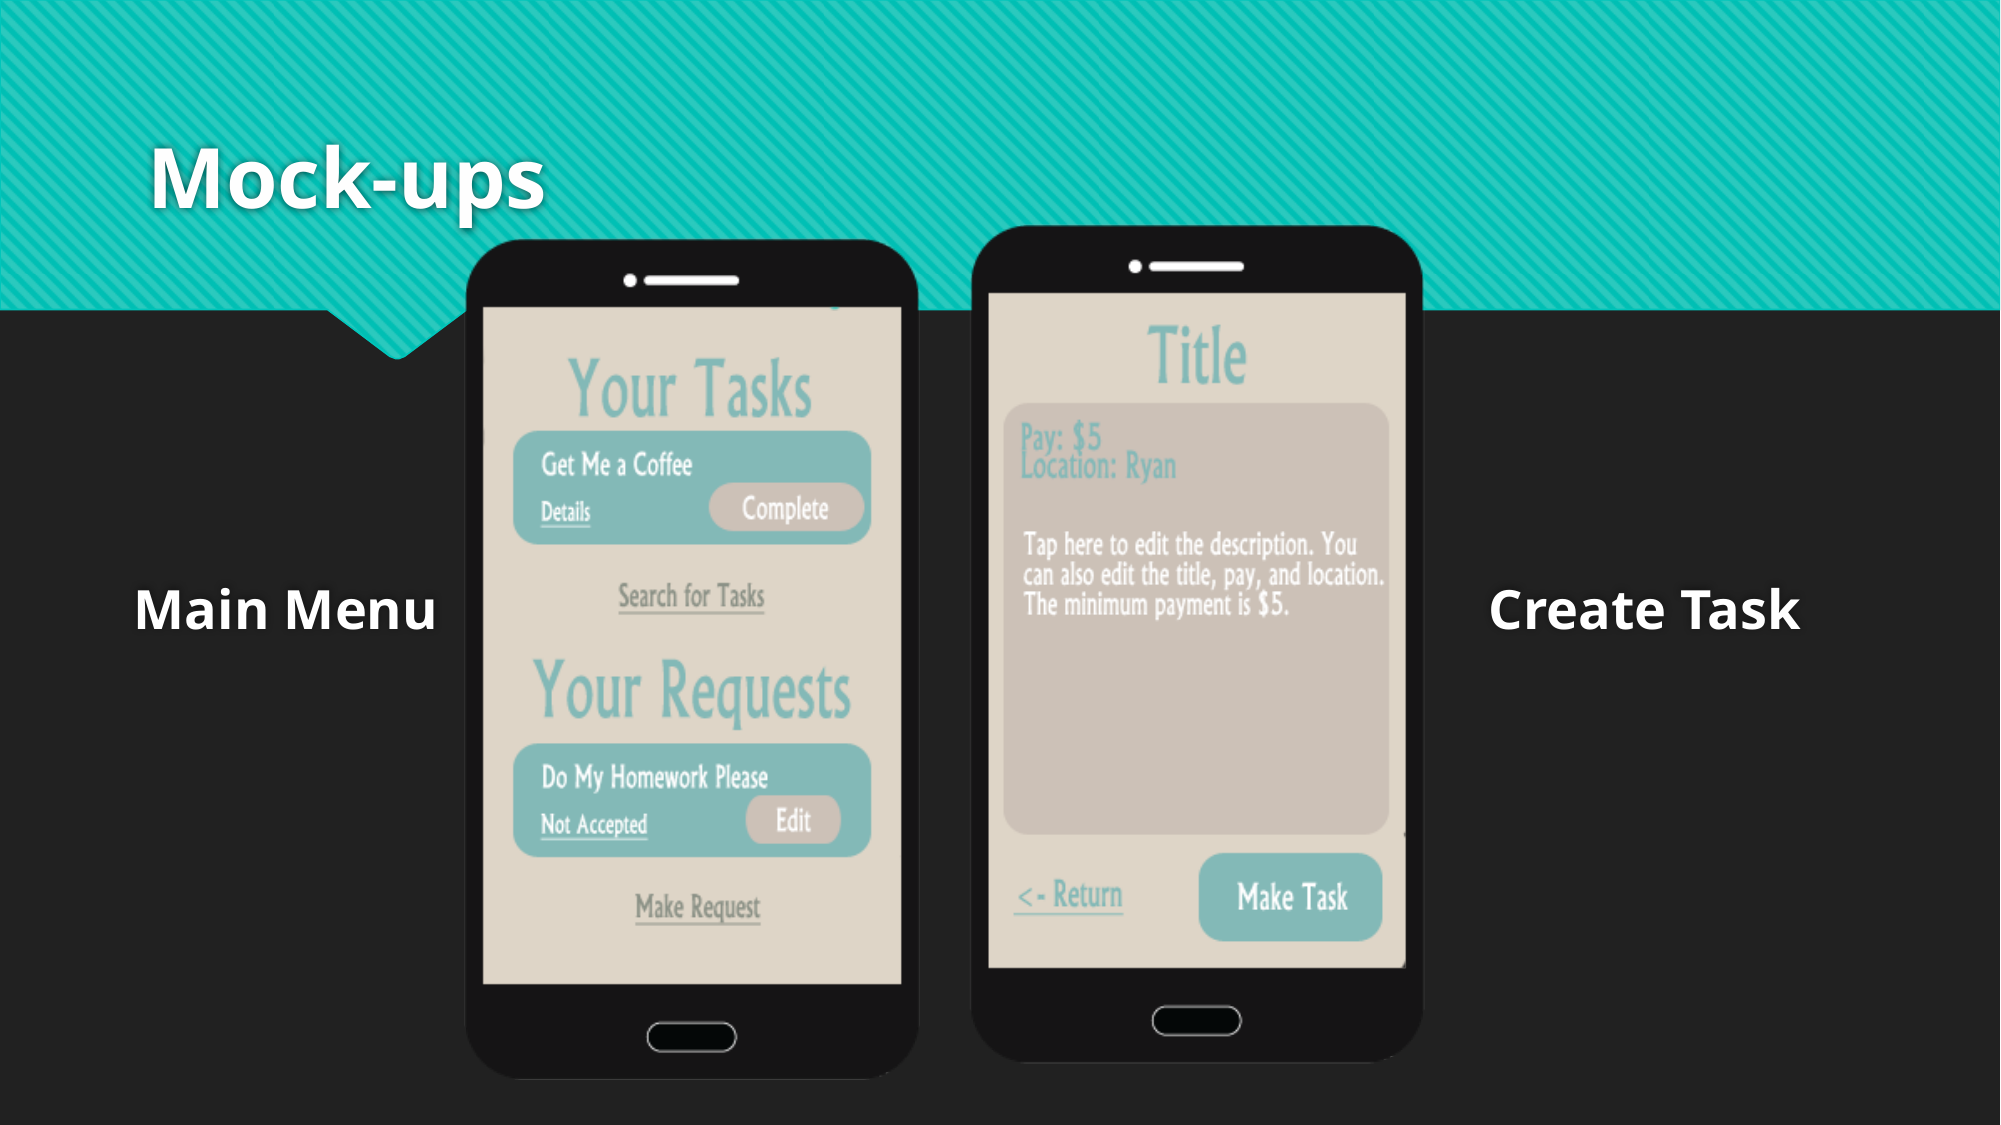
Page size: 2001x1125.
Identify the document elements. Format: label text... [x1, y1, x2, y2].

title Mock-ups [132, 73, 1868, 233]
picture [271, 165, 1443, 1125]
text_box Create Task [1473, 505, 1920, 775]
list Main Menu [118, 505, 271, 775]
